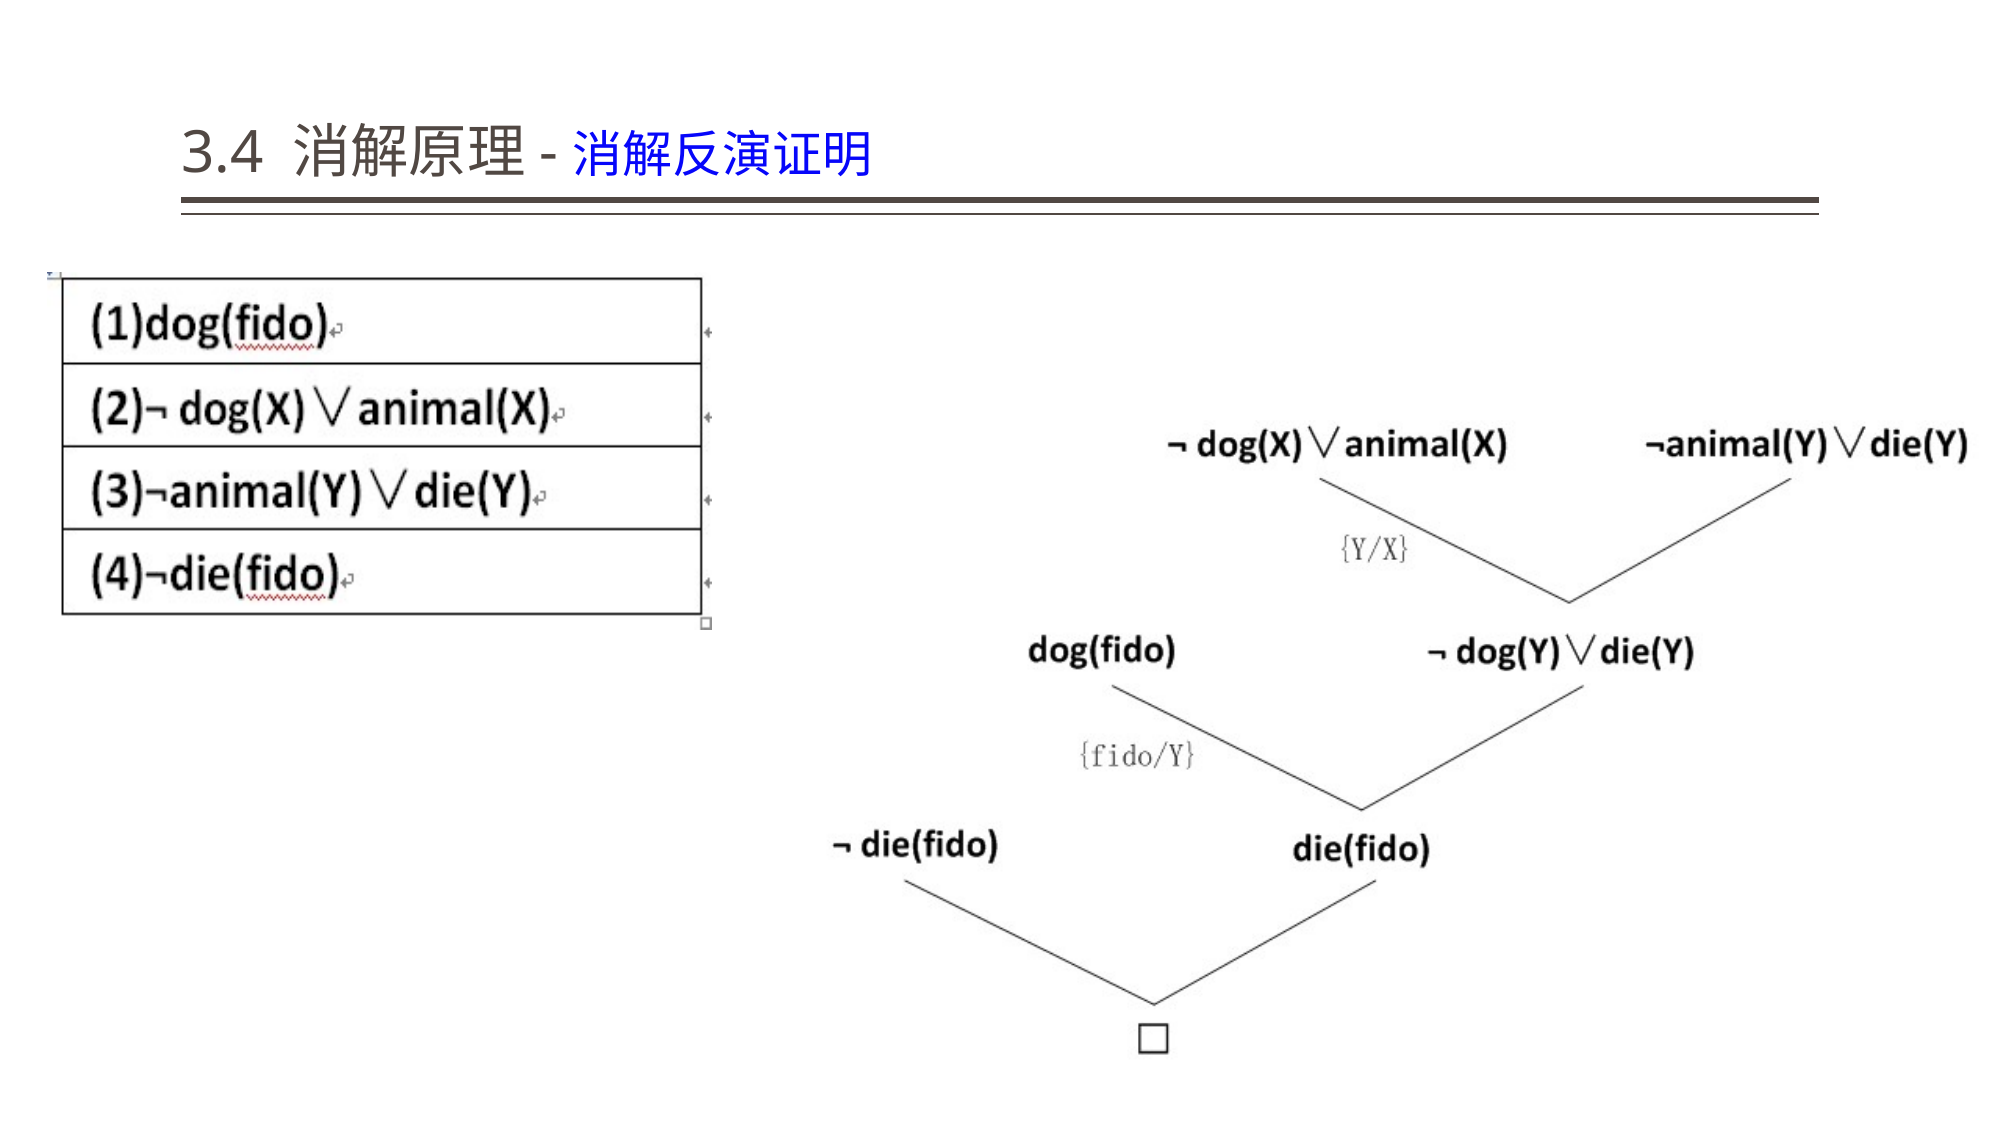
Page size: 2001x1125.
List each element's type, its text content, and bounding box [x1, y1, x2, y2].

picture [47, 272, 712, 630]
picture [814, 409, 2000, 1072]
title 3.4 消解原理-消解反演证明 [181, 12, 1819, 193]
